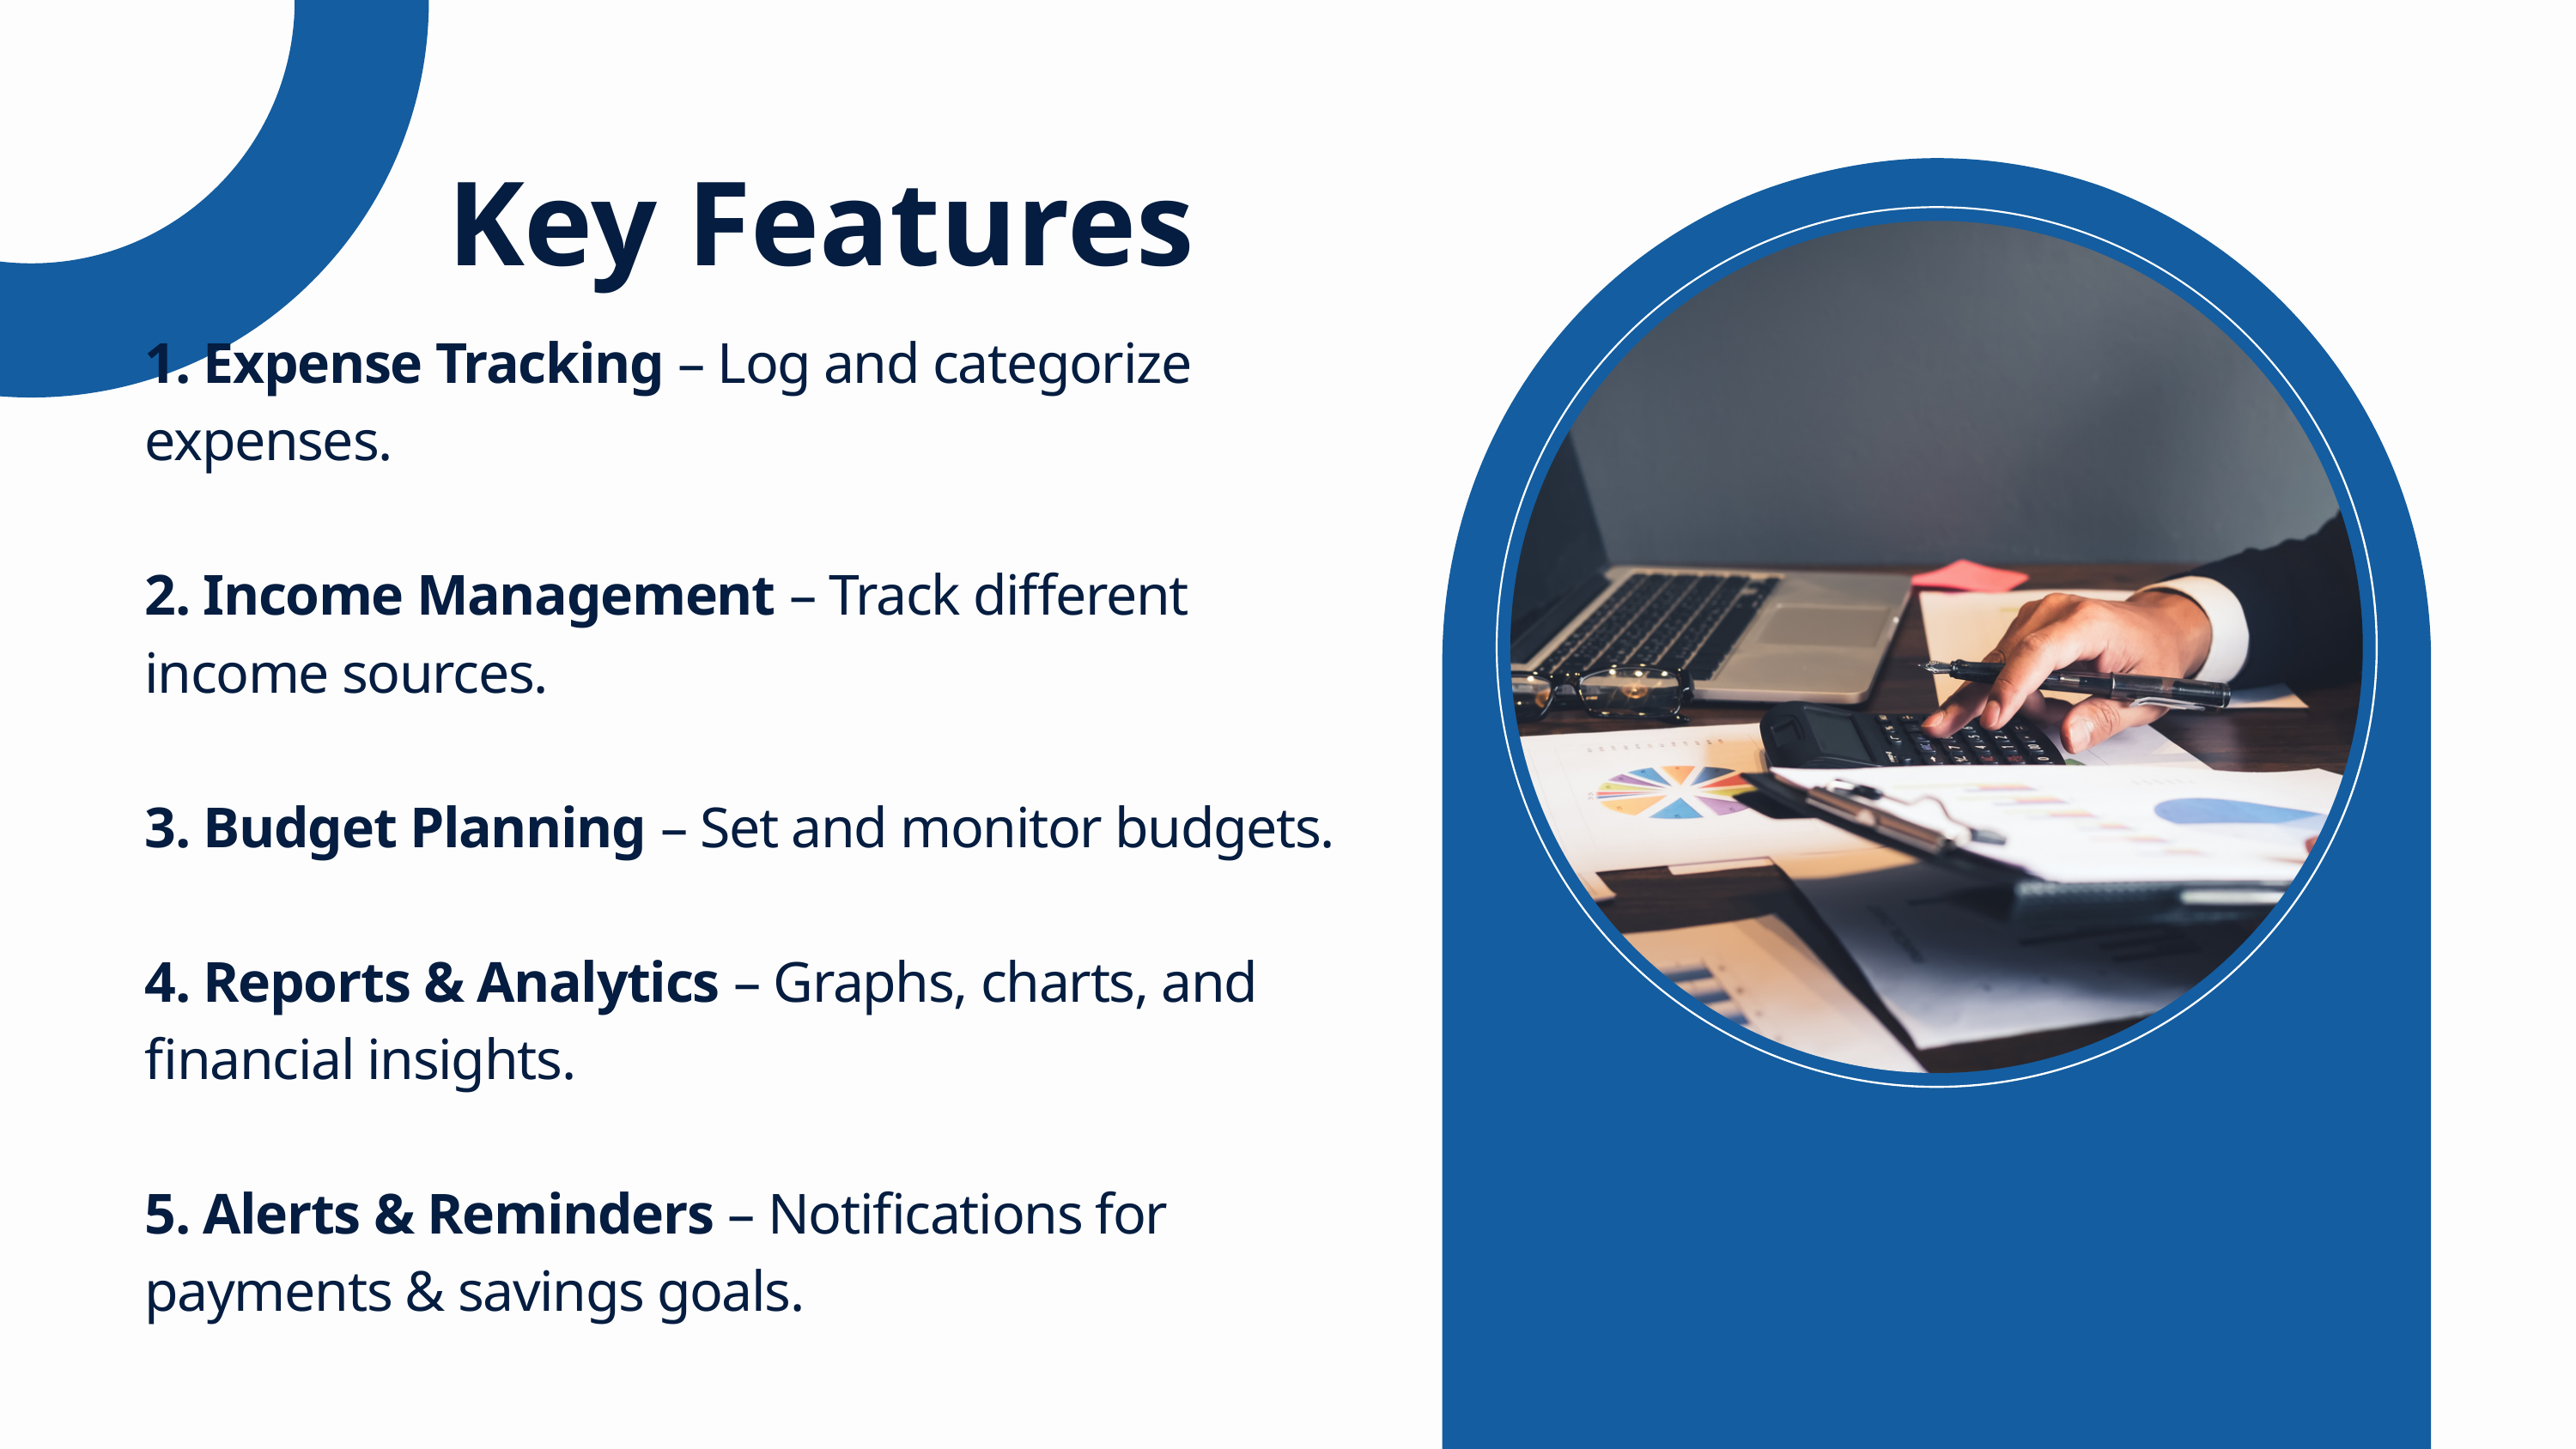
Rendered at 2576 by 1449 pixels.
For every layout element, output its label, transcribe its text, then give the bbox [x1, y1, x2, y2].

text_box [1442, 157, 2432, 1449]
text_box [0, 0, 362, 331]
text_box 1. Expense Tracking – Log and categorize expenses. 2. Income Management – Track different income sources. 3. Budget Planning – Set and monitor budgets. 4. Reports & Analytics – Graphs, charts, and financial insights. 5. Alerts & Reminders – Notifications for payments & savings goals. [144, 317, 1376, 1323]
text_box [1494, 205, 2379, 1089]
text_box Key Features [447, 125, 1253, 289]
